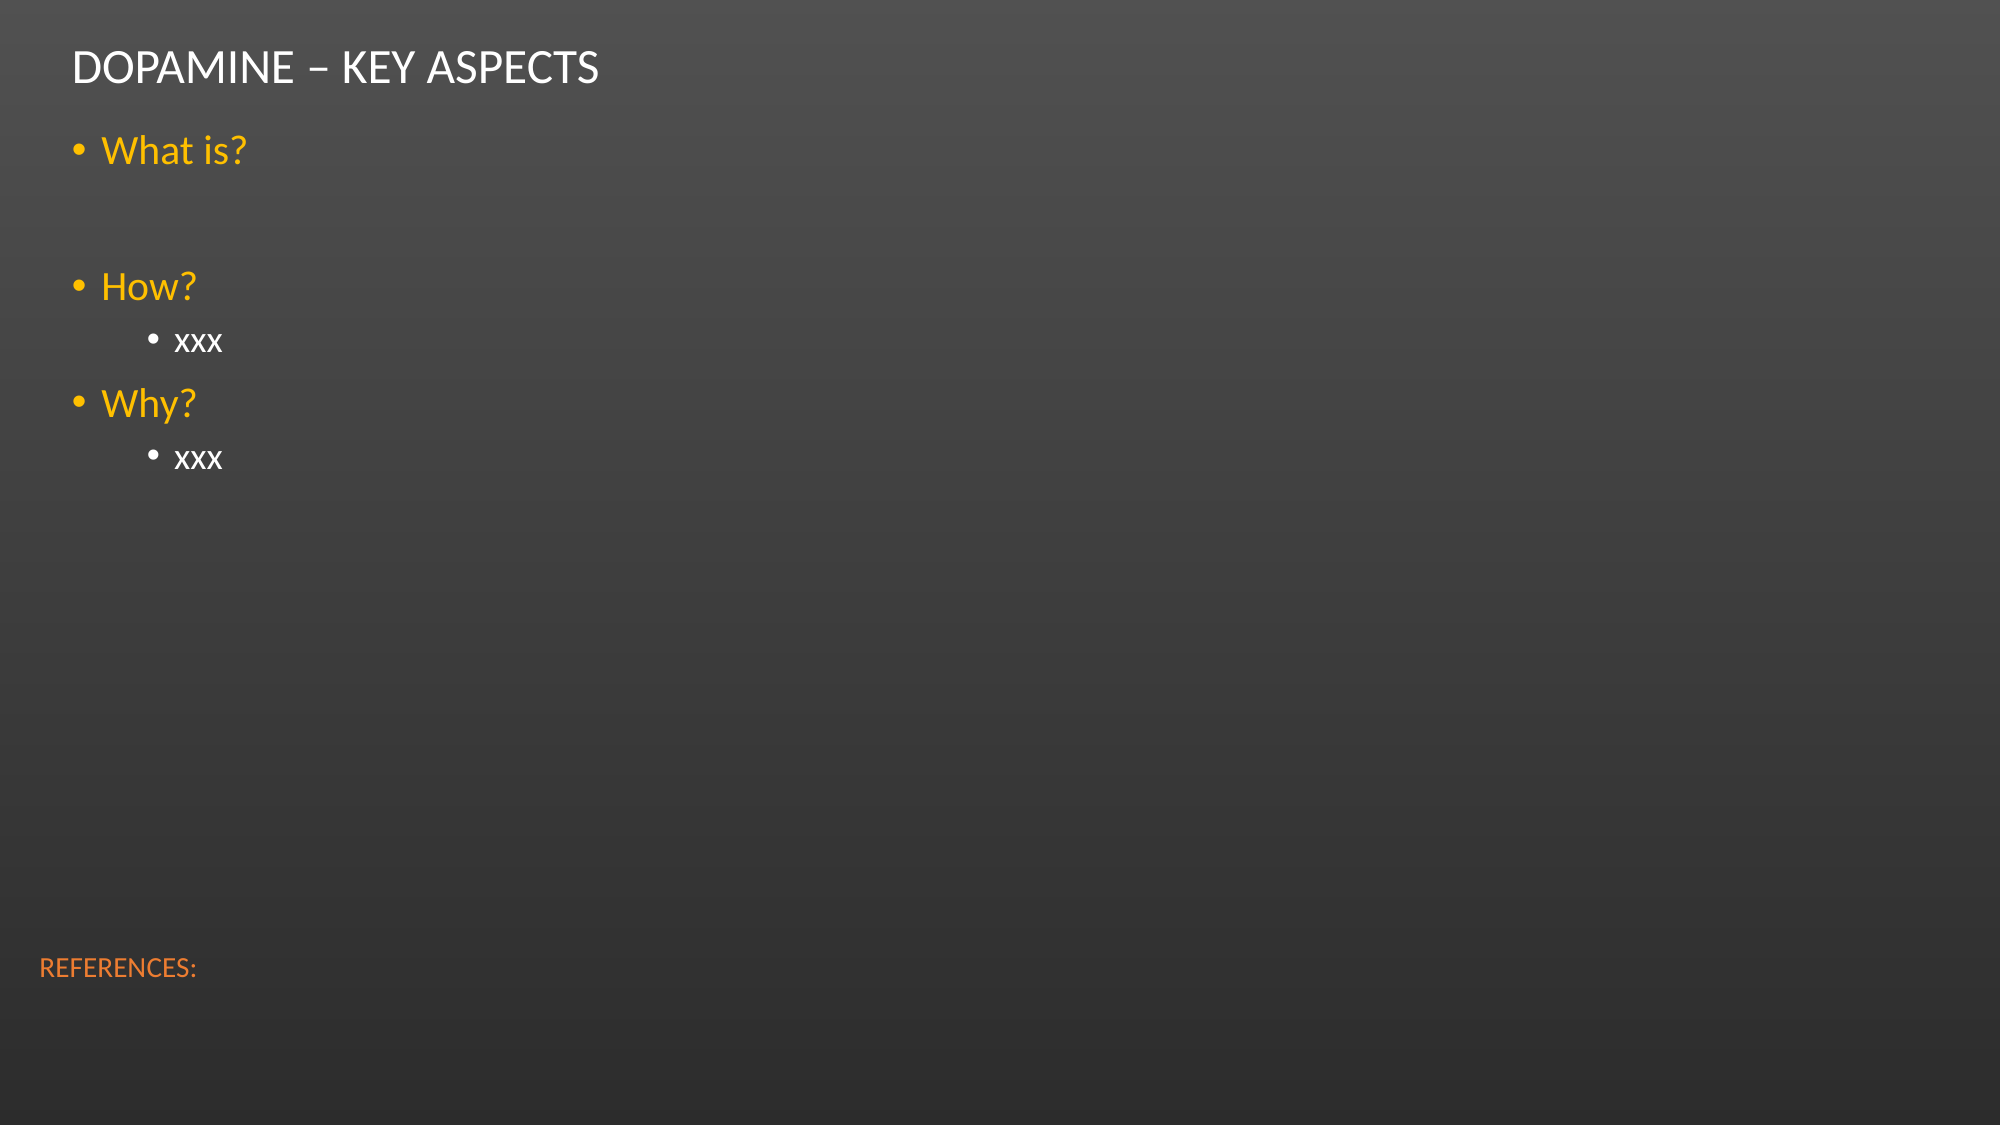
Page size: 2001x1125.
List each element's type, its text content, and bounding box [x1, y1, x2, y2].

title Dopamine – Key Aspects [56, 33, 1937, 103]
list What is? How? xxx Why? xxx [56, 121, 1937, 939]
